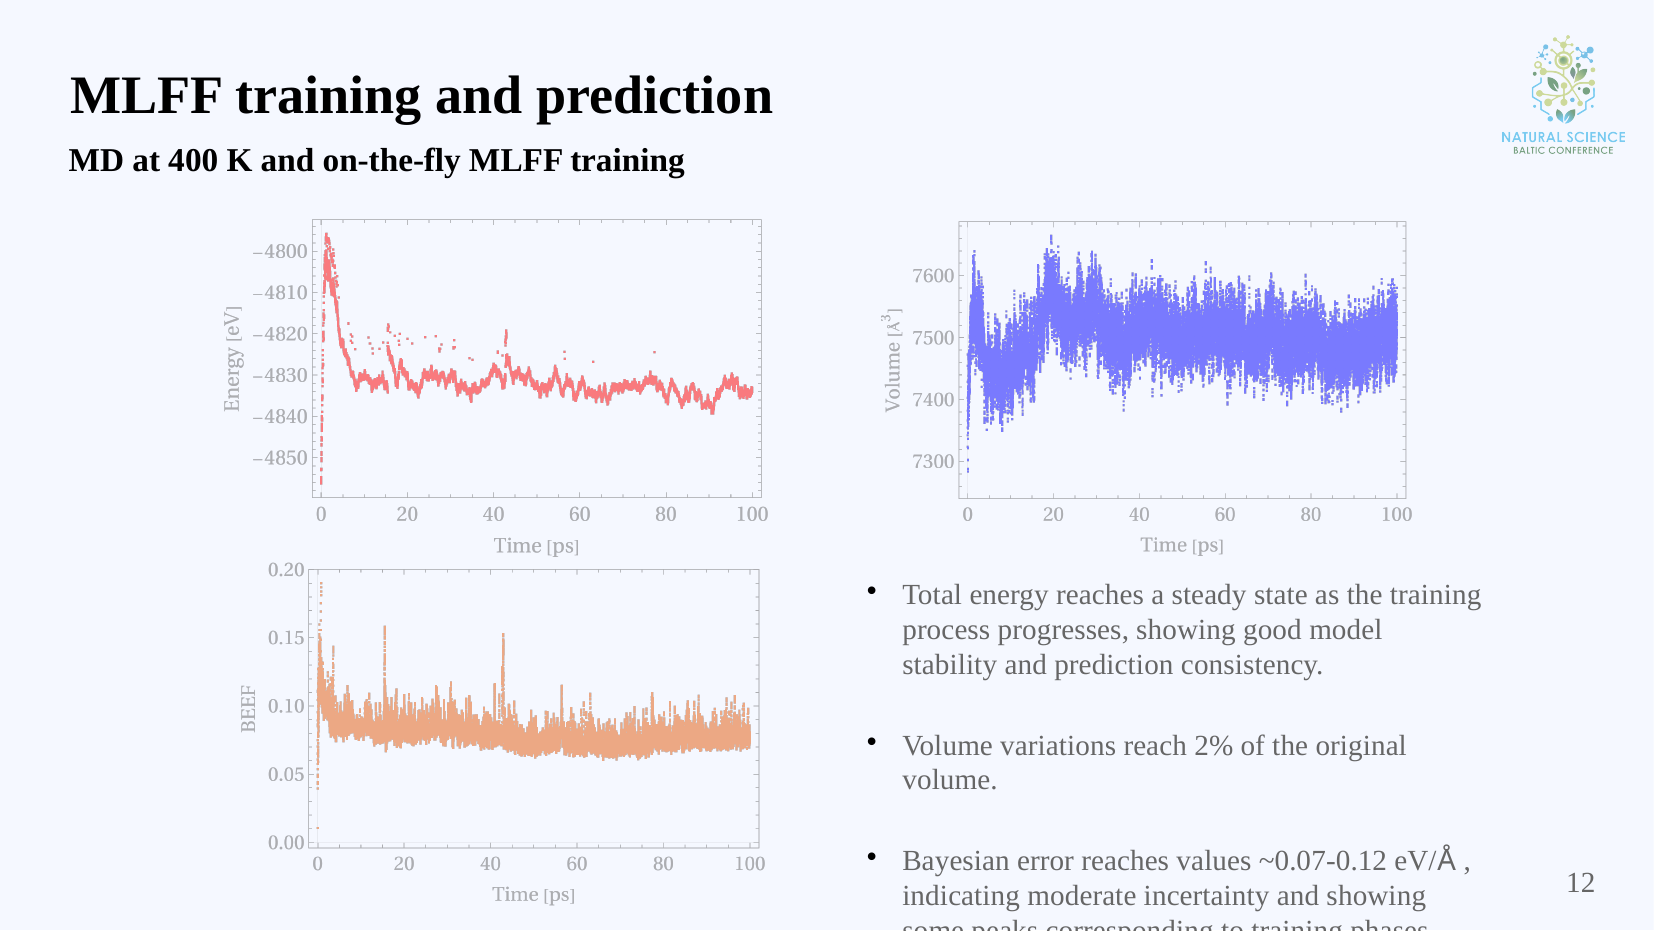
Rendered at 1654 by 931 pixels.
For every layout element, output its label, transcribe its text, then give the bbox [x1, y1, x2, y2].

picture [881, 221, 1414, 558]
picture [1502, 35, 1625, 154]
text_box Total energy reaches a steady state as the training process progresses, showing good model stability and prediction consistency. Volume variations reach 2% of the original volume. Bayesian error reaches values ~0.07-0.12 eV/Å , indicating moderate incertainty and showing some peaks corresponding to training phases. [852, 568, 1500, 892]
title MLFF training and prediction [70, 41, 1502, 142]
text_box MD at 400 K and on-the-fly MLFF training [53, 130, 995, 220]
picture [220, 219, 770, 907]
